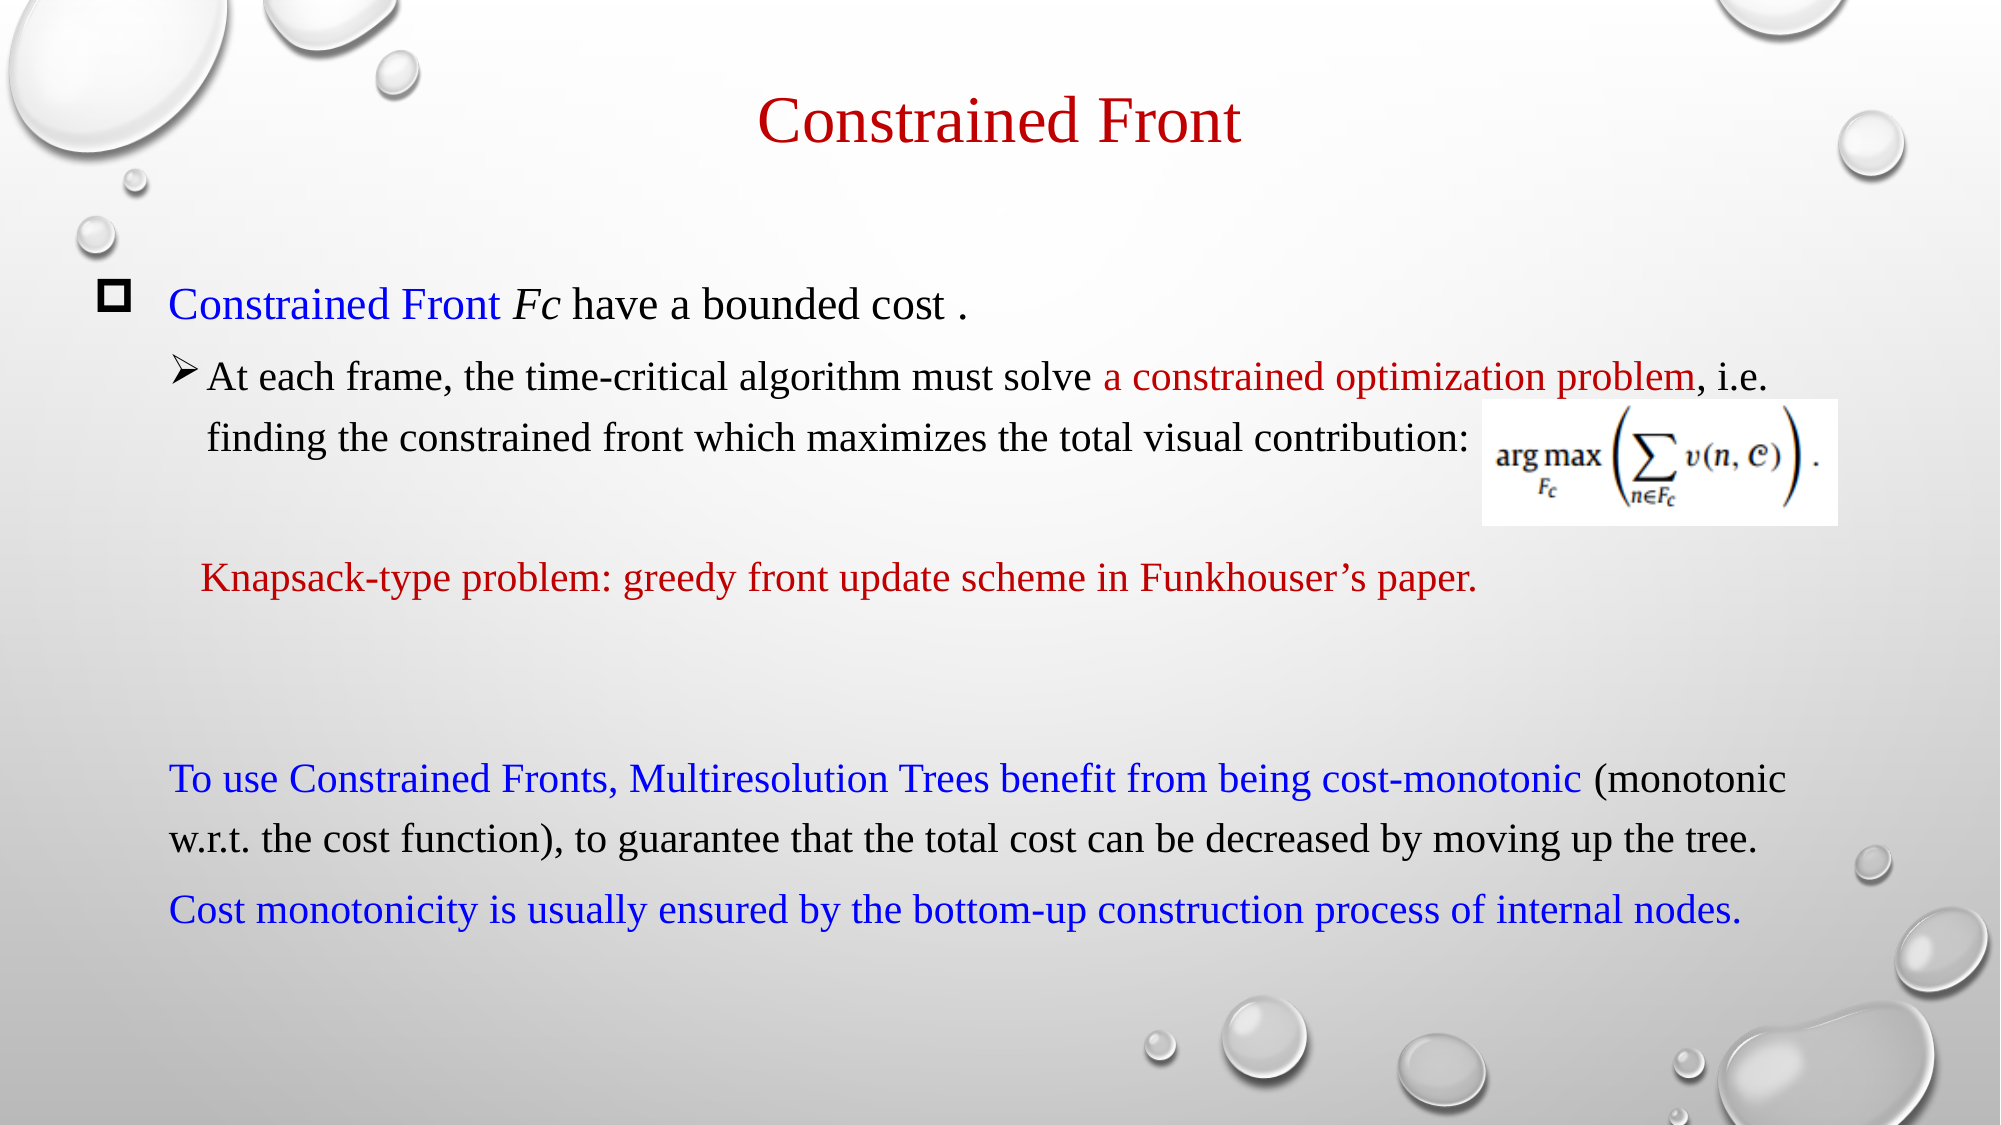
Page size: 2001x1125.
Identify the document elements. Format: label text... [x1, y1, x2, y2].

picture [0, 0, 2000, 1125]
title Constrained Front [149, 65, 1851, 178]
